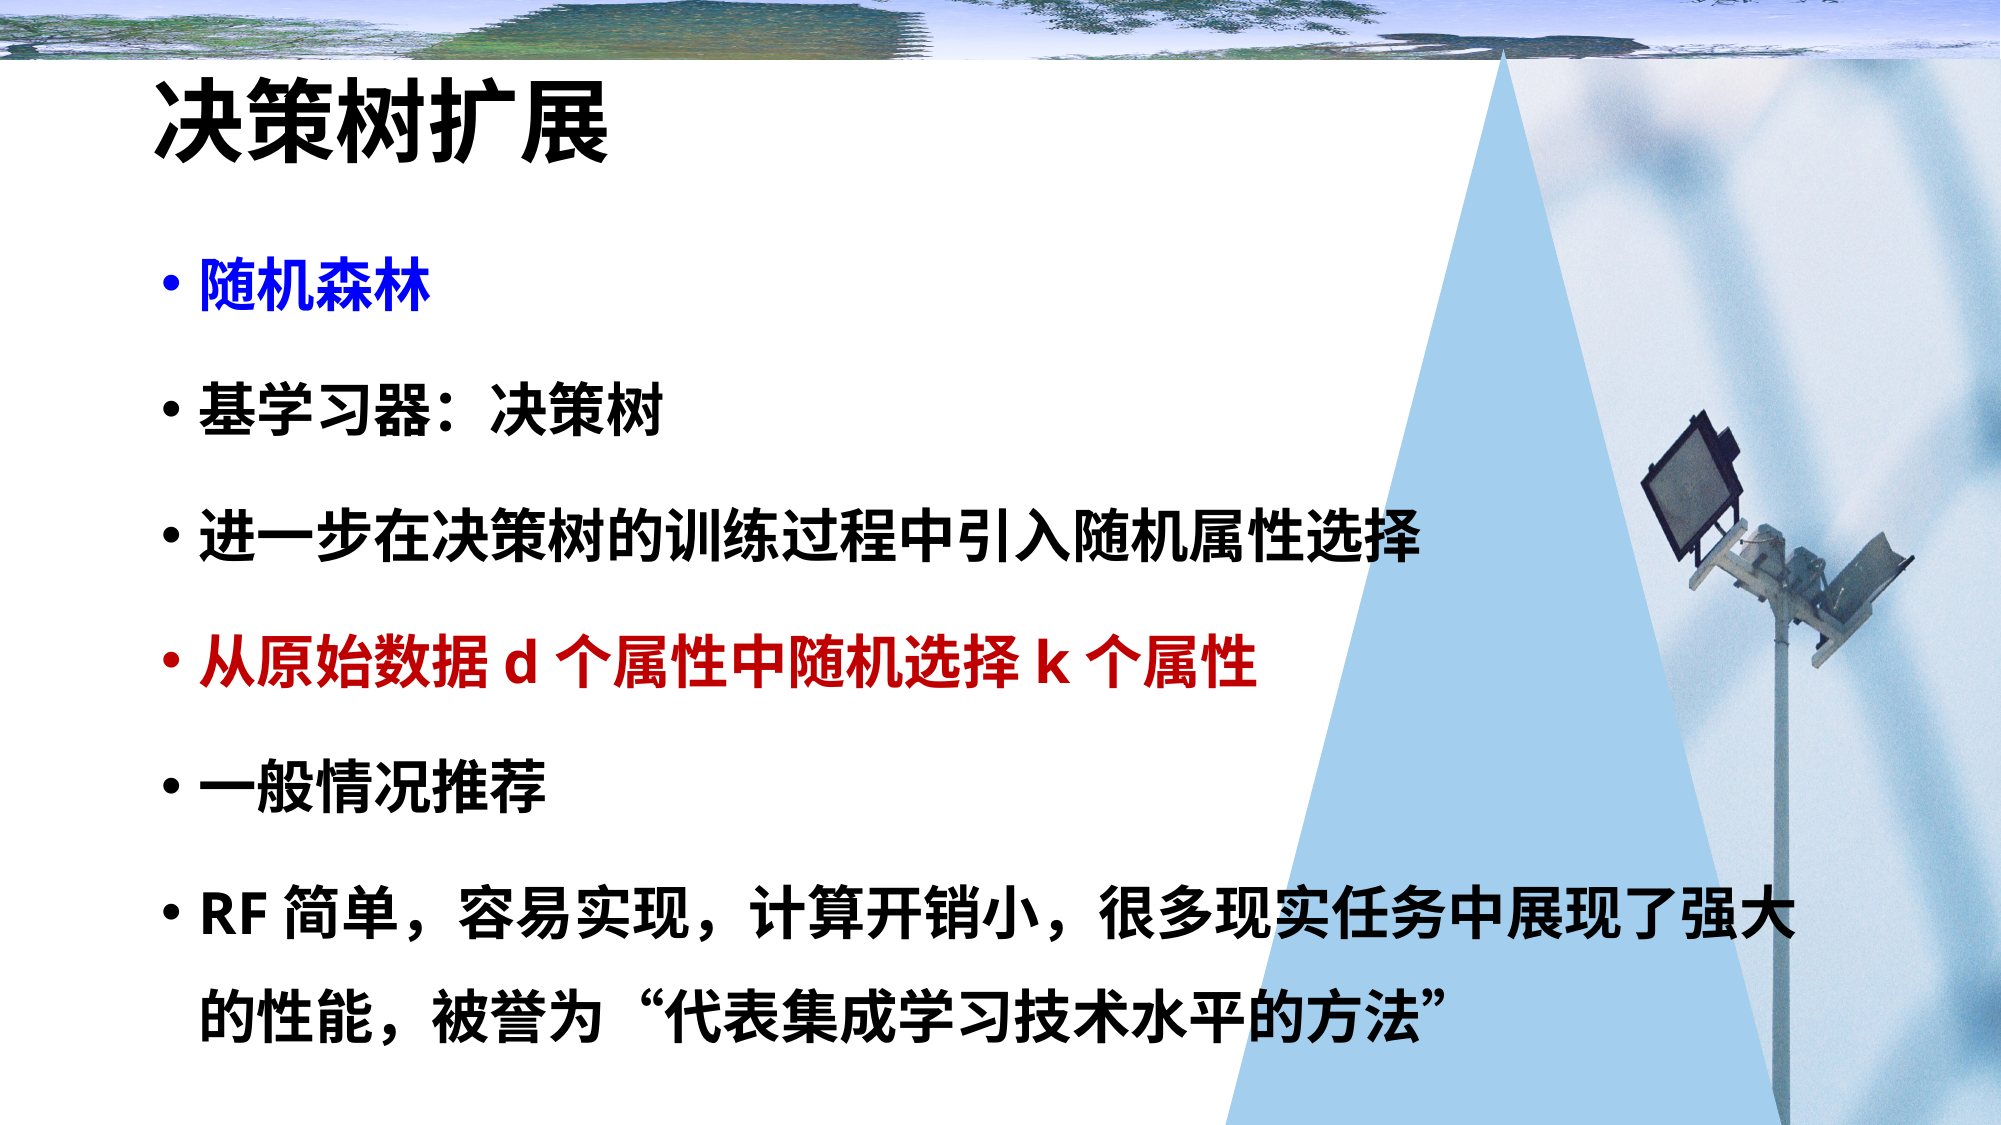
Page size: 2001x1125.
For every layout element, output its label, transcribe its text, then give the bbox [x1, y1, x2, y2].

title 决策树扩展 [137, 60, 1500, 235]
text_box [1225, 60, 1503, 1125]
picture [0, 0, 2001, 1125]
